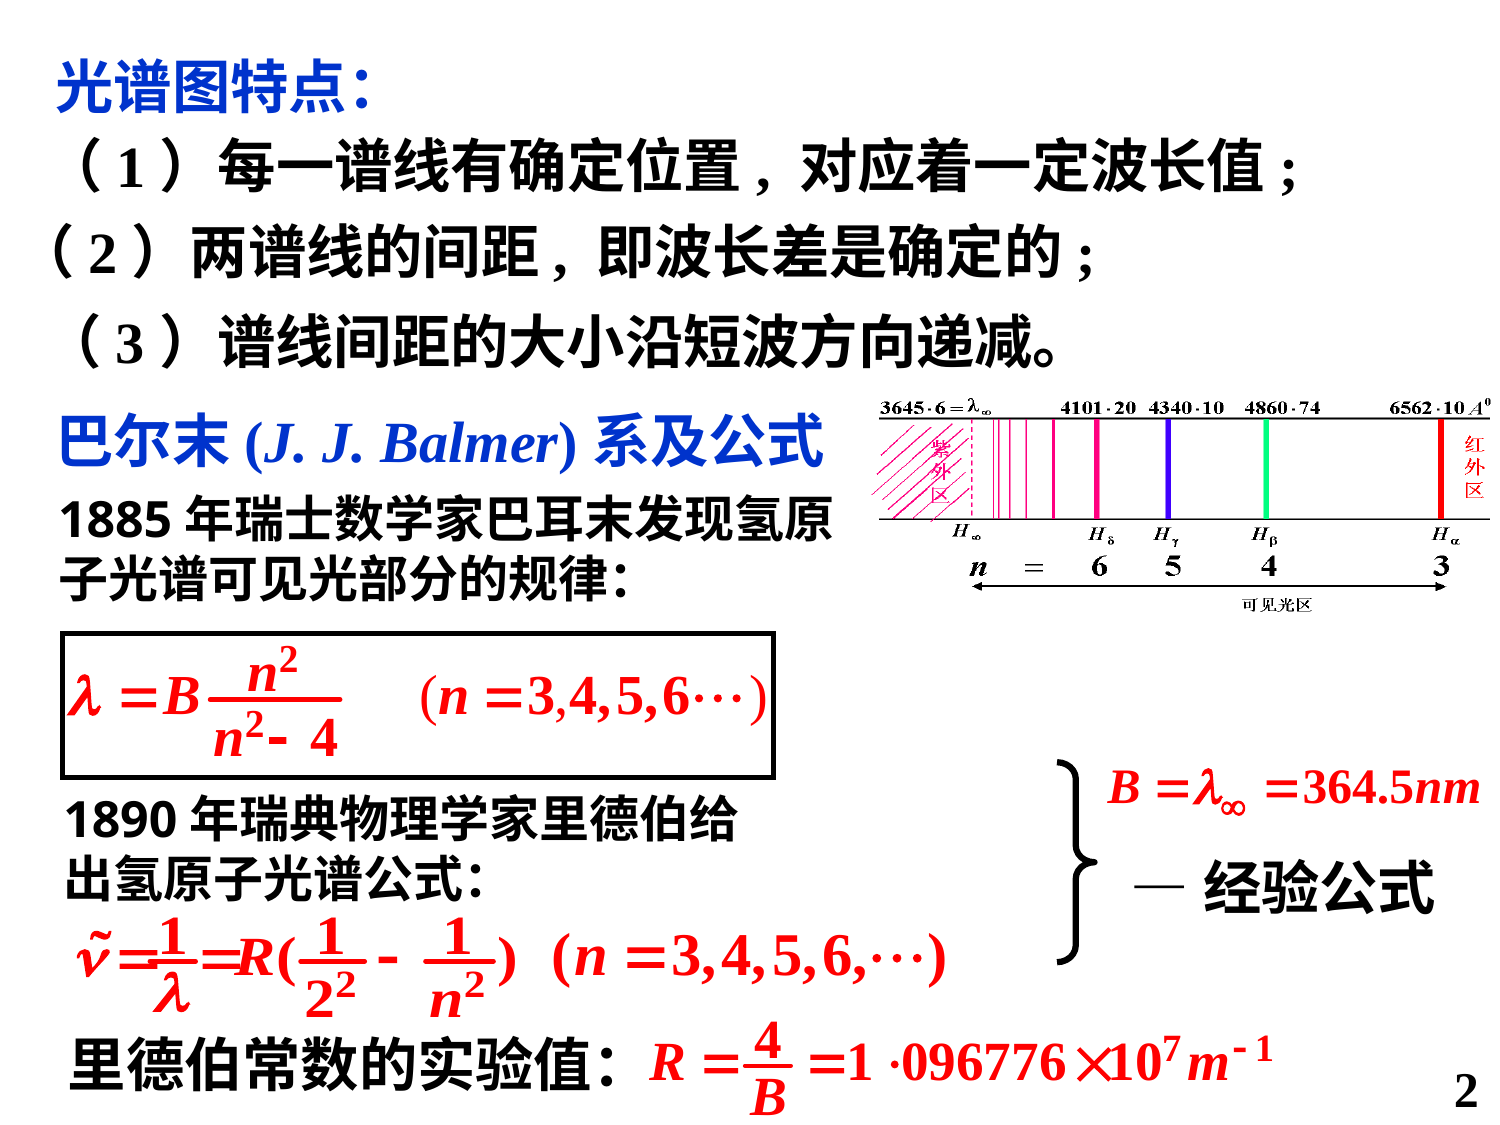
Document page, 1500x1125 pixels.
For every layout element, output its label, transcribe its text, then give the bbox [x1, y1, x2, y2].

text_box 巴尔末(J. J. Balmer)系及公式 [41, 397, 866, 482]
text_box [76, 906, 522, 1024]
text_box 光谱图特点： [41, 42, 396, 122]
text_box （2）两谱线的间距, 即波长差是确定的; [1, 226, 1111, 291]
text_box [1098, 753, 1492, 829]
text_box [870, 393, 1491, 616]
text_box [643, 1011, 1276, 1120]
text_box [1057, 762, 1095, 963]
text_box 2 [1439, 1049, 1494, 1125]
text_box —经验公式 [1116, 843, 1459, 929]
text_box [64, 635, 772, 776]
text_box 里德伯常数的实验值： [53, 1020, 638, 1106]
text_box （1）每一谱线有确定位置, 对应着一定波长值; [29, 122, 1325, 207]
text_box 1890年瑞典物理学家里德伯给出氢原子光谱公式： [48, 780, 799, 916]
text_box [550, 927, 952, 996]
text_box 1885年瑞士数学家巴耳末发现氢原子光谱可见光部分的规律： [43, 479, 865, 615]
text_box （3）谱线间距的大小沿短波方向递减。 [28, 317, 1377, 381]
